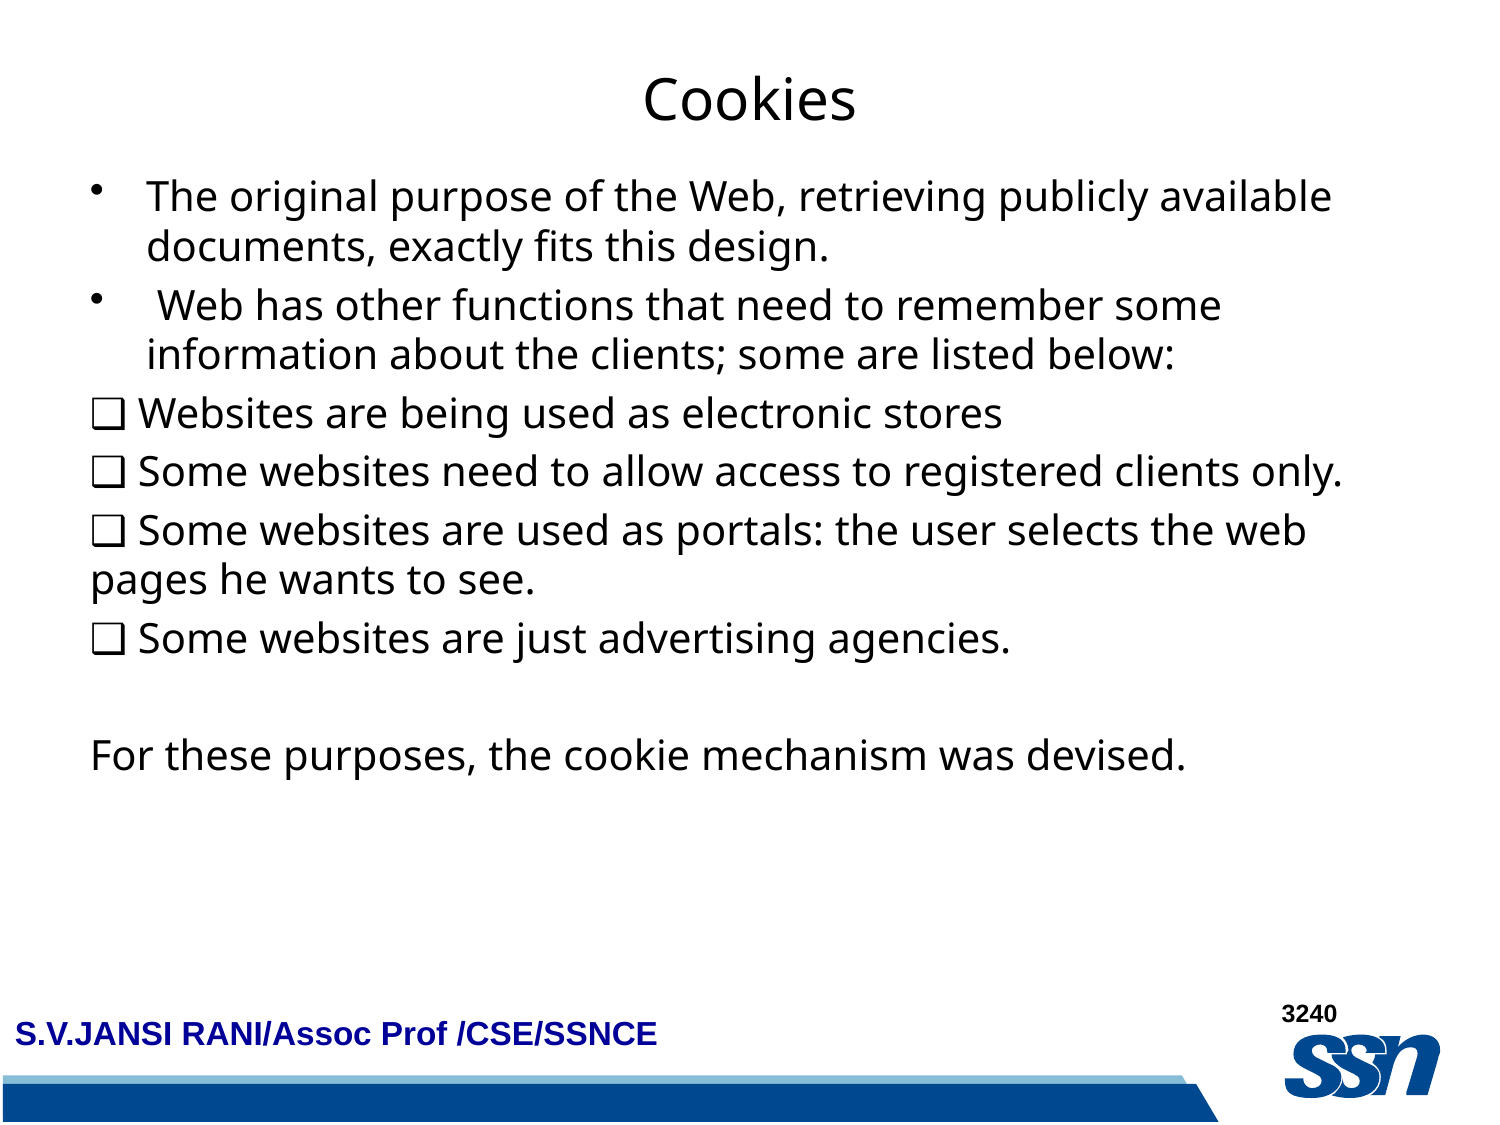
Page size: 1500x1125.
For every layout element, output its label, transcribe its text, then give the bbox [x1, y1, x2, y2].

title Cookies [74, 44, 1426, 151]
list The original purpose of the Web, retrieving publicly available documents, exactly fits this design. Web has other functions that need to remember some information about the clients; some are listed below: ❑ Websites are being used as electronic stores ❑ Some websites need to allow access to registered clients only. ❑ Some websites are used as portals: the user selects the web pages he wants to see. ❑ Some websites are just advertising agencies. For these purposes, the cookie mechanism was devised. [74, 162, 1426, 1006]
